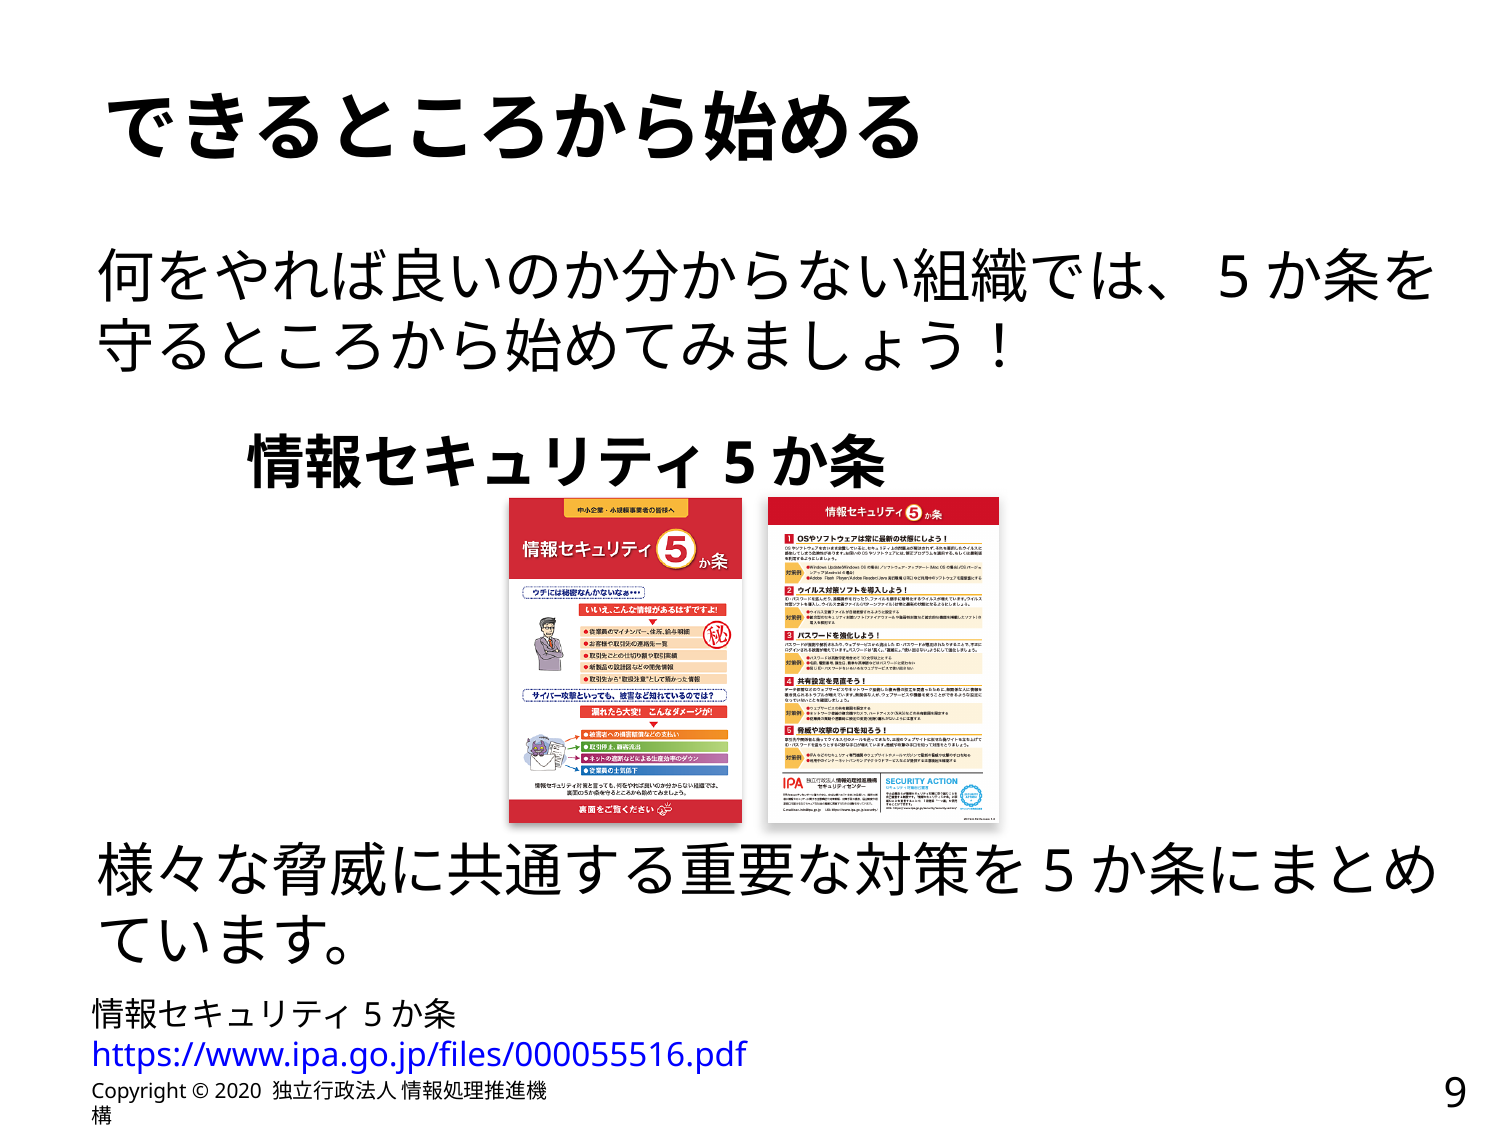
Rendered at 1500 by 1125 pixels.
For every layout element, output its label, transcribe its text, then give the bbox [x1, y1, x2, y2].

title できるところから始める [88, 42, 1258, 206]
picture [509, 497, 742, 823]
text_box 情報セキュリティ5か条 https://www.ipa.go.jp/files/000055516.pdf [76, 986, 1164, 1081]
list 何をやれば良いのか分からない組織では、5か条を守るところから始めてみましょう！ 情報セキュリティ5か条 様々な脅威に共通する重要な対策を5か条にまとめています。 [81, 231, 1459, 1040]
picture [767, 497, 999, 823]
